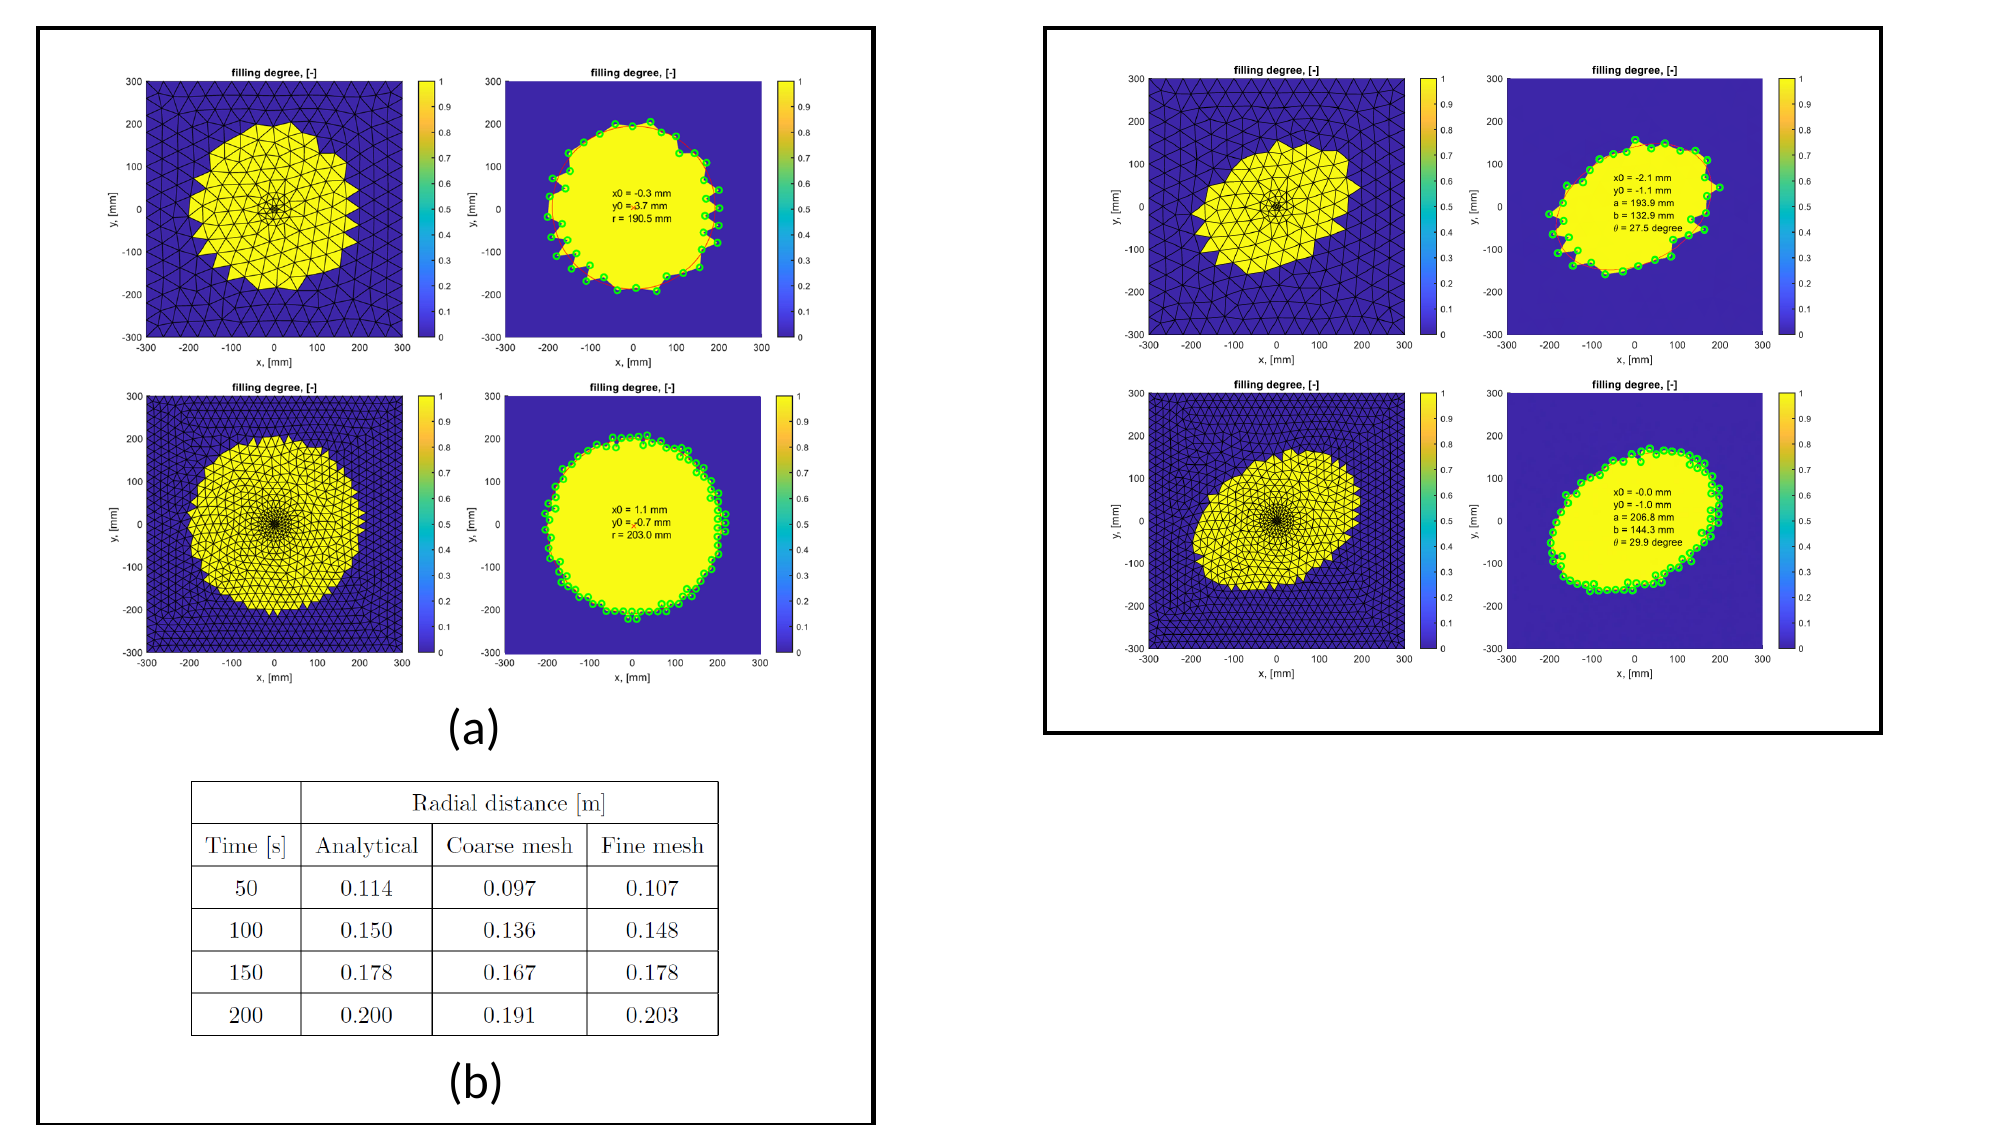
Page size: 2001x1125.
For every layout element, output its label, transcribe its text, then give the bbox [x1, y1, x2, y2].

text_box [37, 27, 875, 1125]
picture [184, 772, 727, 1042]
picture [1106, 373, 1815, 687]
picture [1106, 58, 1815, 370]
picture [103, 59, 813, 689]
text_box (b) [422, 1042, 530, 1117]
text_box [1044, 27, 1882, 734]
